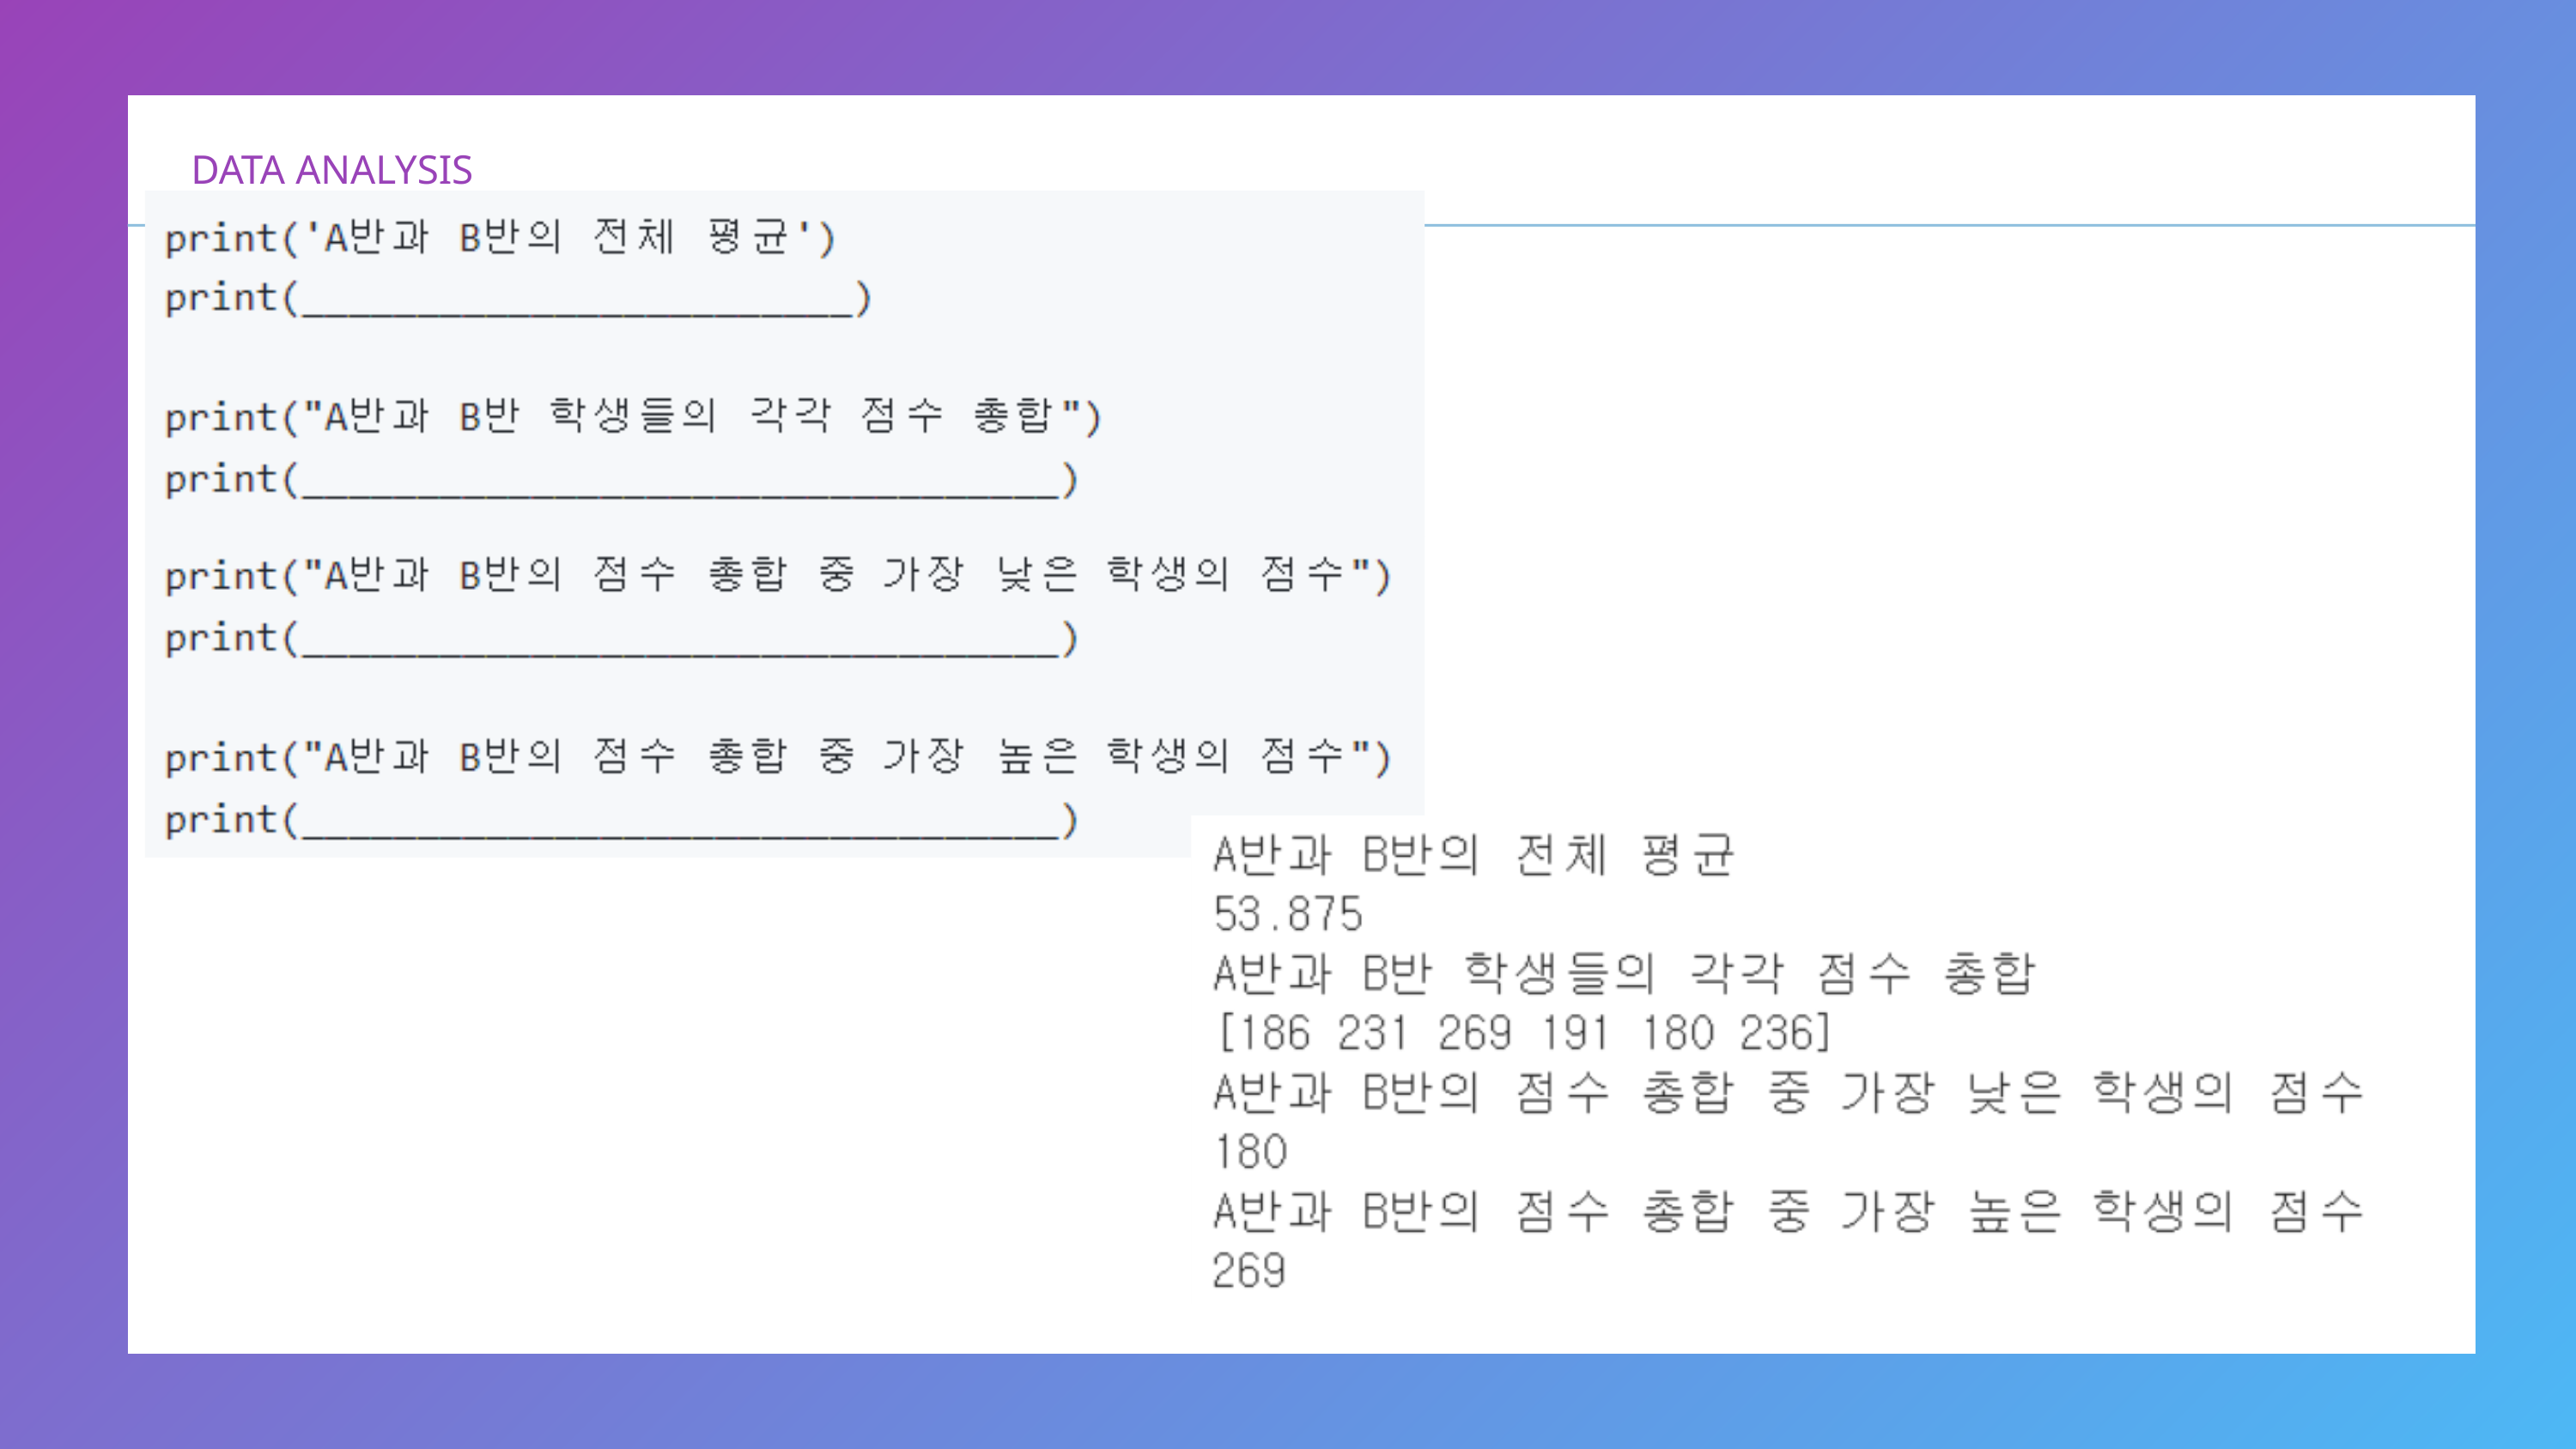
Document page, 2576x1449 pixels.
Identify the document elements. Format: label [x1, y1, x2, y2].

text_box [127, 94, 2476, 1354]
